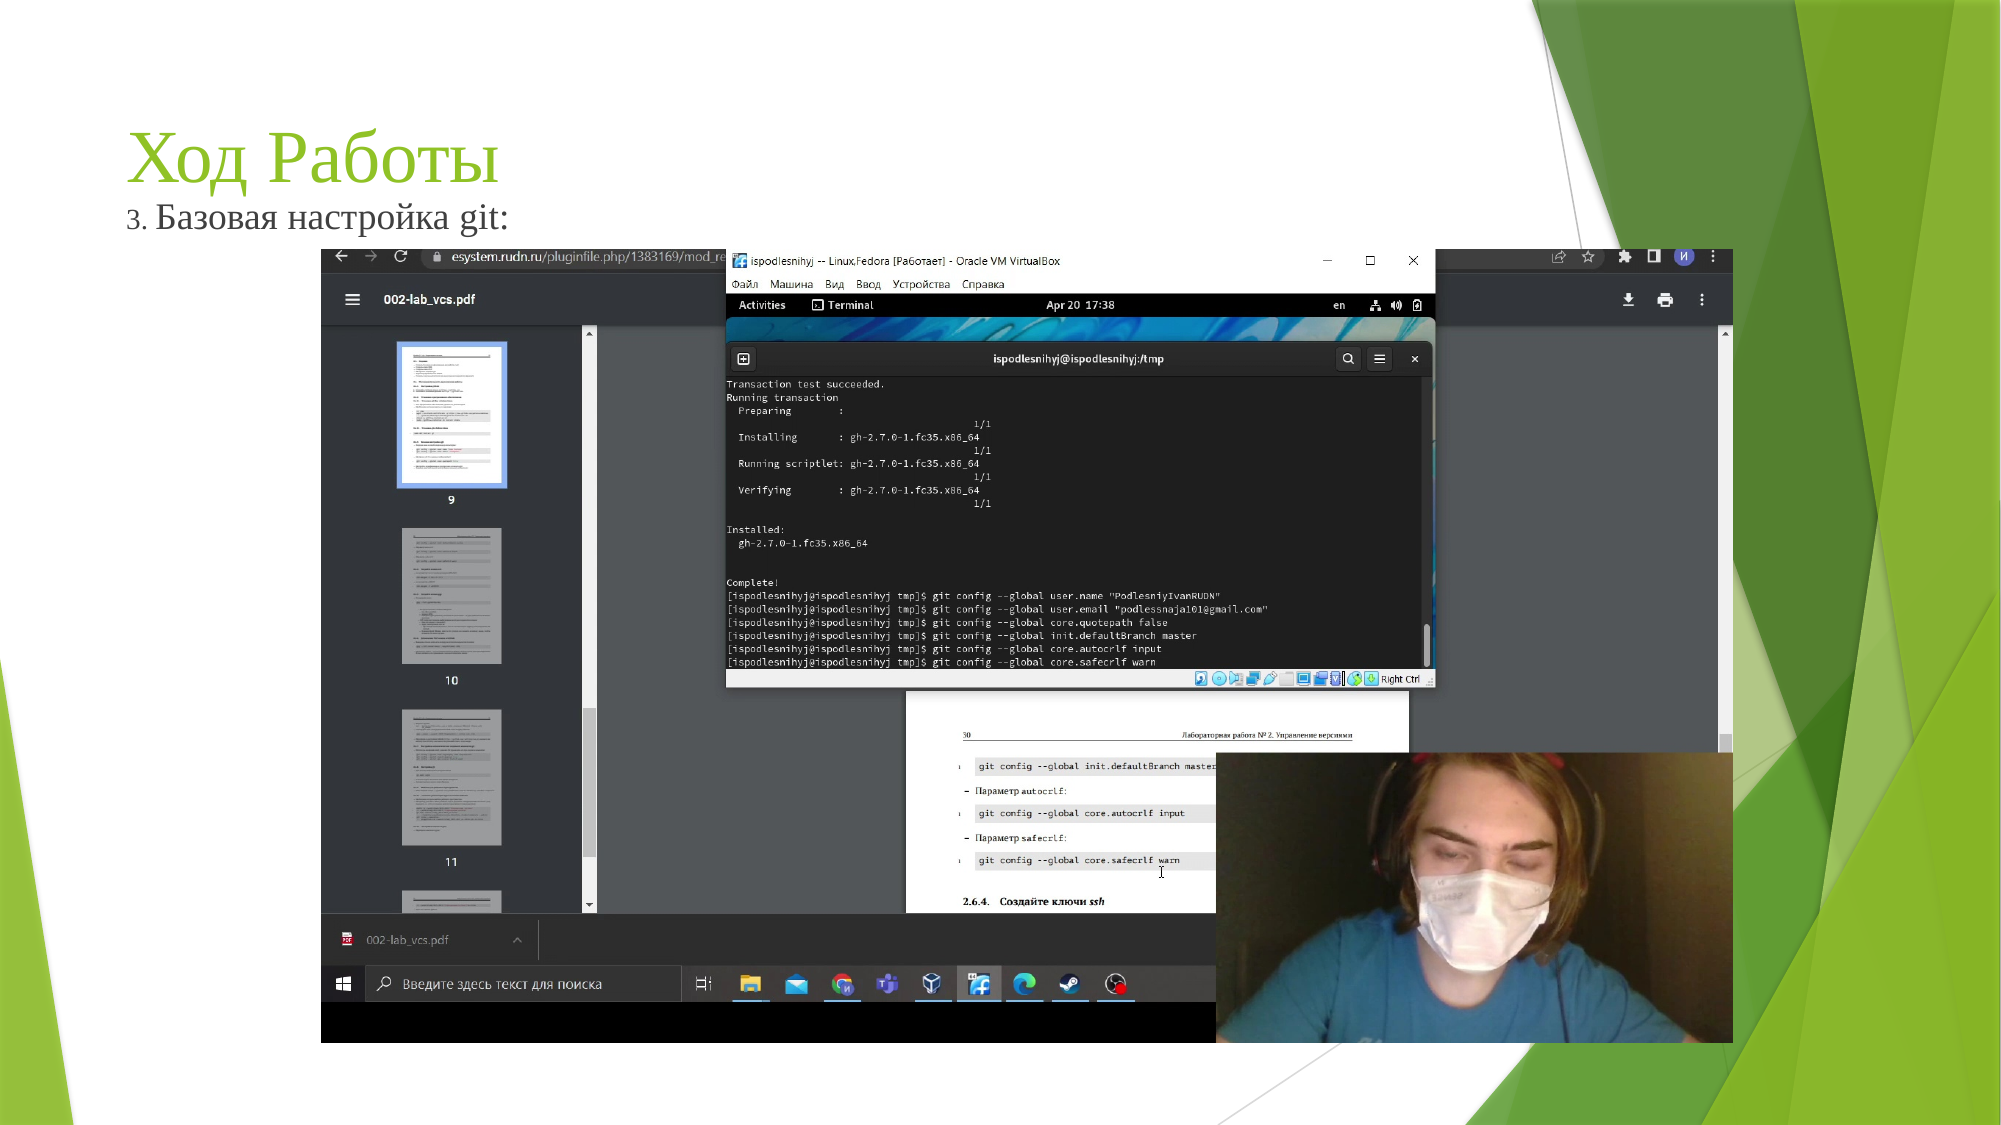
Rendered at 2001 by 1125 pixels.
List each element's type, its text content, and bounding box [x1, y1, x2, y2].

picture [321, 248, 1733, 1043]
list 3. Базовая настройка git: [111, 184, 1805, 991]
title Ход Работы [111, 99, 1522, 184]
